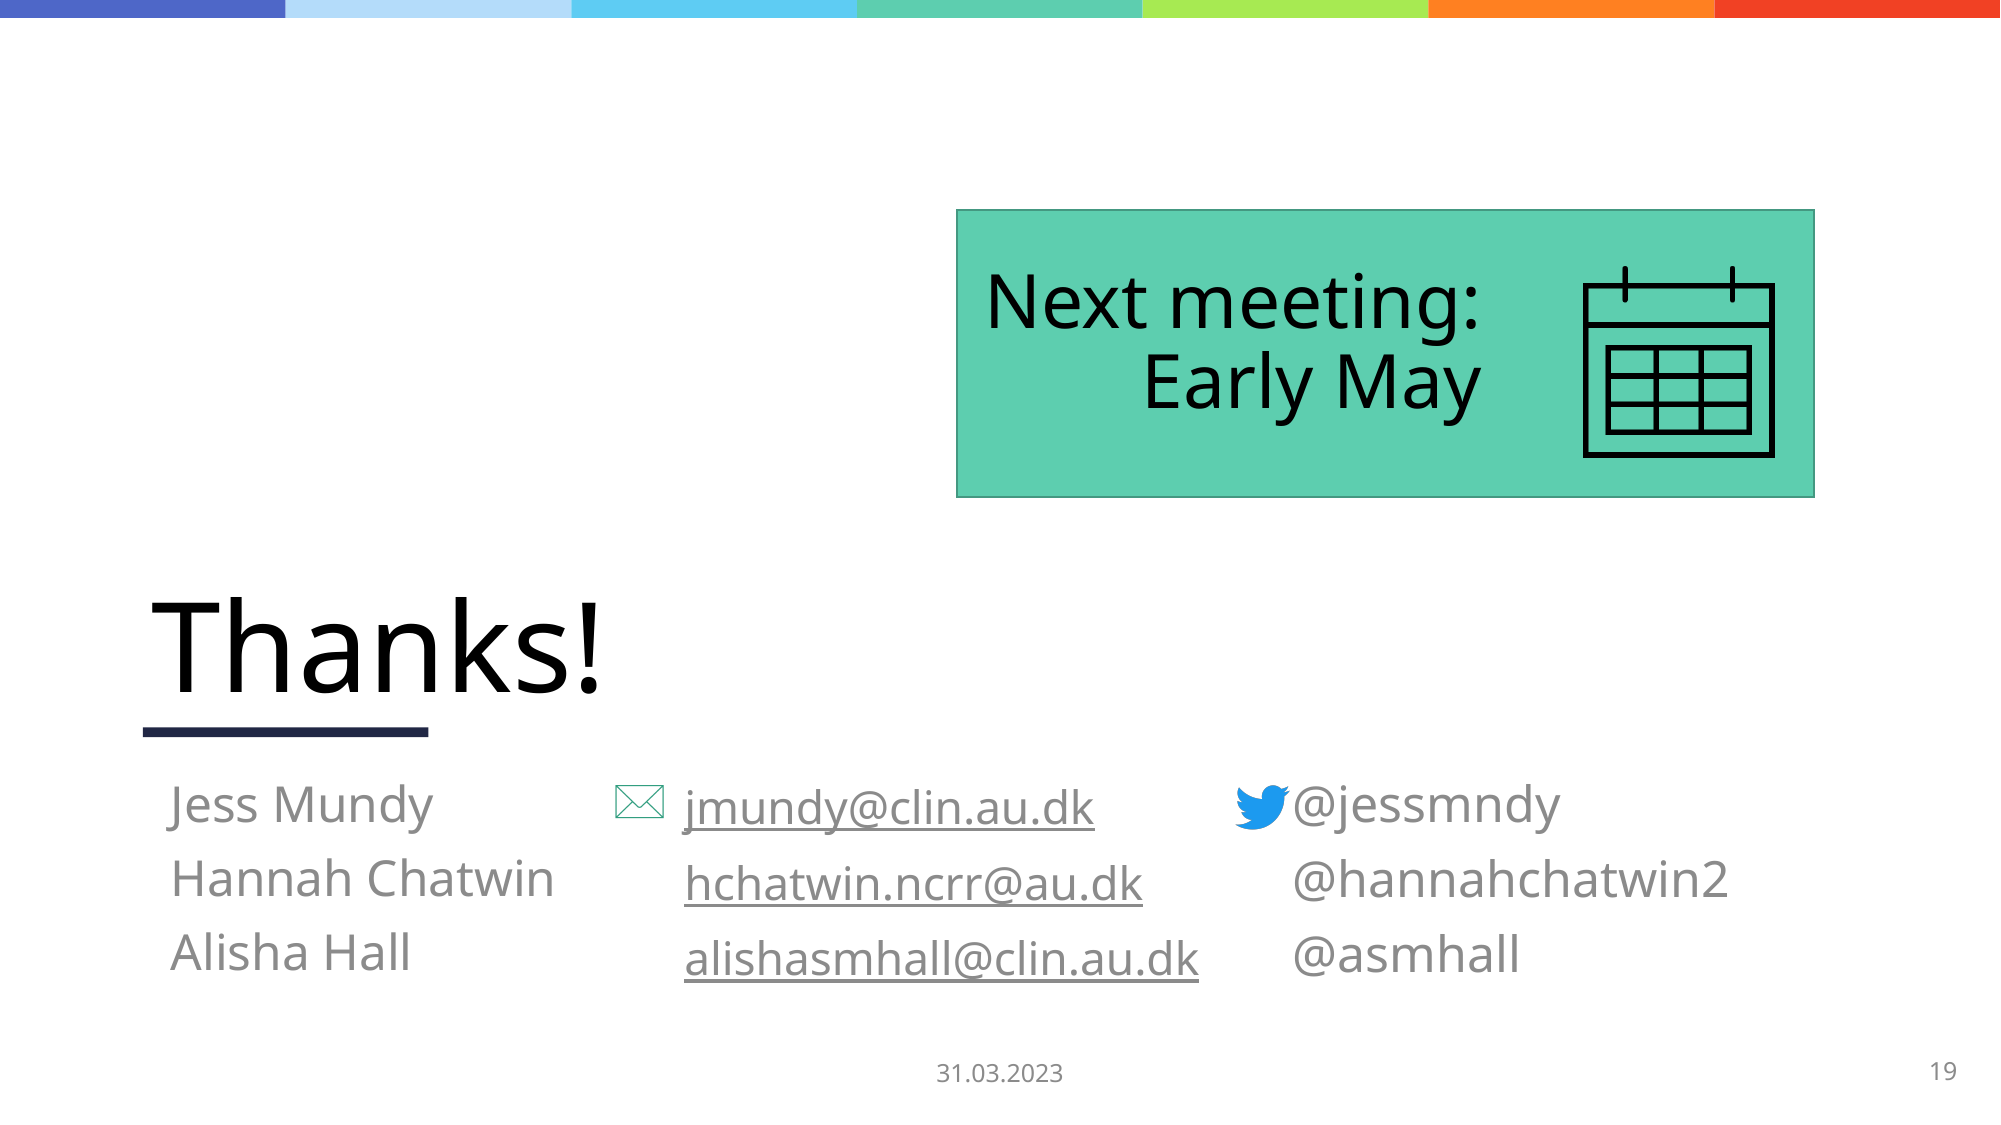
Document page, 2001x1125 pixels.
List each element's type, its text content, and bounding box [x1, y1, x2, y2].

list Jess Mundy Hannah Chatwin Alisha Hall [155, 772, 573, 999]
text_box @jessmndy @hannahchatwin2 @asmhall [1277, 772, 1797, 999]
text_box [956, 209, 1815, 498]
text_box jmundy@clin.au.dk hchatwin.ncrr@au.dk alishasmhall@clin.au.dk [669, 772, 1245, 999]
slide_number 19 [1904, 1042, 1973, 1103]
picture [1543, 226, 1814, 497]
text_box Next meeting: Early May [742, 222, 1497, 433]
title Thanks! [136, 516, 1862, 728]
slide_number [774, 1042, 1225, 1103]
picture [609, 772, 670, 831]
picture [1235, 785, 1290, 830]
